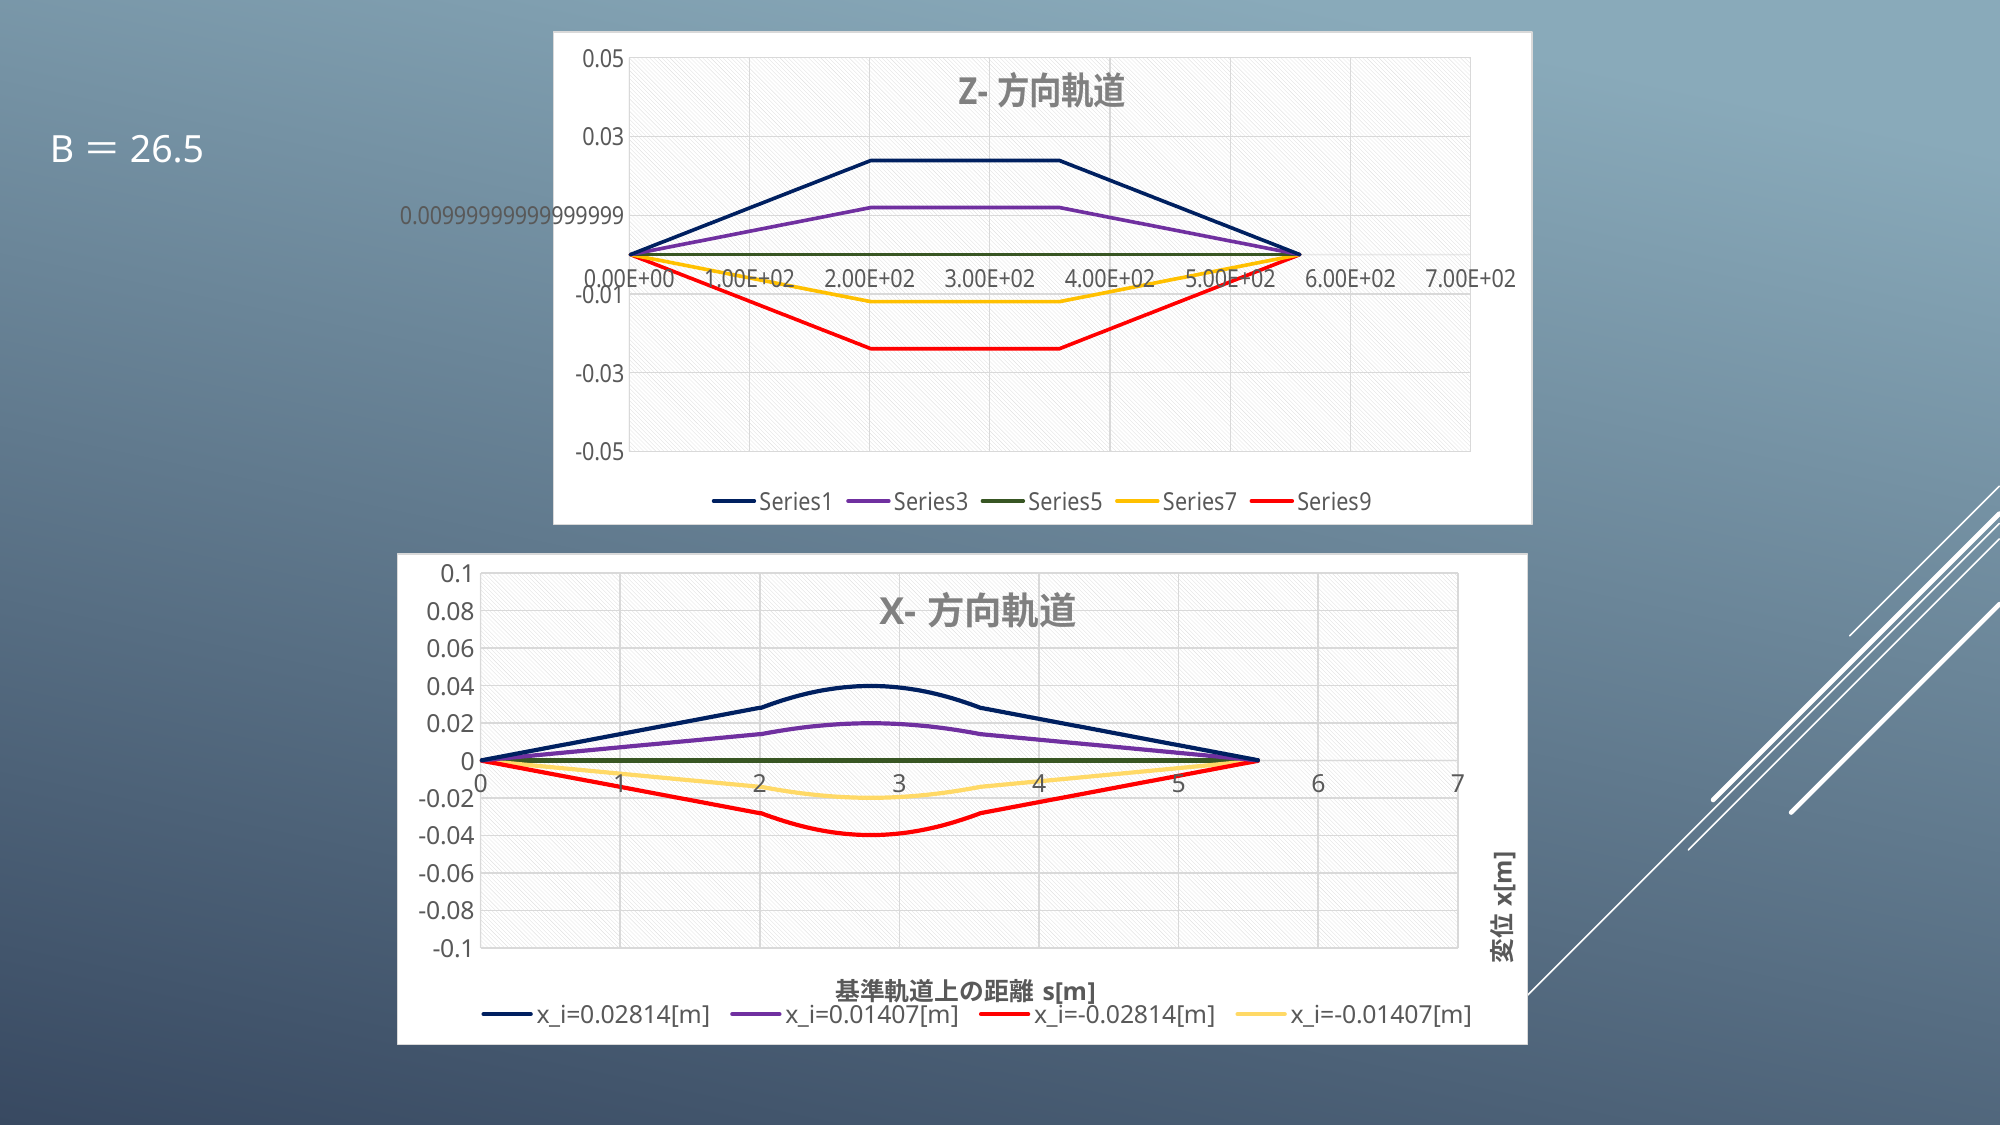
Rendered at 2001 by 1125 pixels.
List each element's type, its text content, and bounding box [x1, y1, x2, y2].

chart [399, 30, 1533, 526]
chart [396, 552, 1529, 1046]
text_box Β＝26.5 [35, 117, 363, 178]
